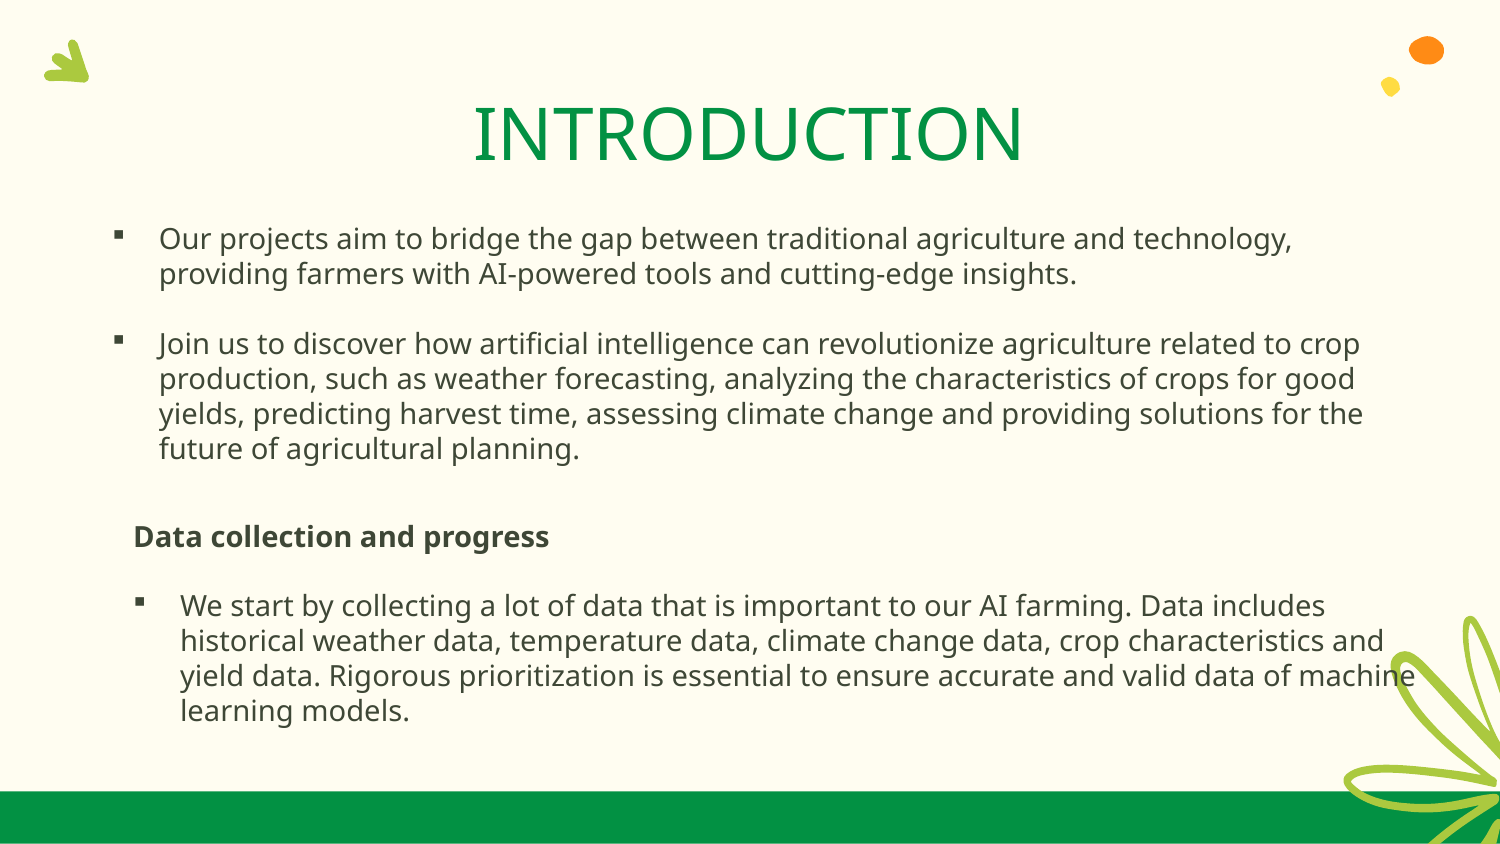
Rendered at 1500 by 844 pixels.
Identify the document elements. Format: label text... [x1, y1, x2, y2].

subtitle Data collection and progress We start by collecting a lot of data that is important to our AI farming. Data includes historical weather data, temperature data, climate change data, crop characteristics and yield data. Rigorous prioritization is essential to ensure accurate and valid data of machine learning models. [118, 502, 1460, 844]
title INTRODUCTION [118, 72, 1382, 167]
text_box [44, 39, 89, 83]
subtitle Our projects aim to bridge the gap between traditional agriculture and technology, providing farmers with AI-powered tools and cutting-edge insights. Join us to discover how artificial intelligence can revolutionize agriculture related to crop production, such as weather forecasting, analyzing the characteristics of crops for good yields, predicting harvest time, assessing climate change and providing solutions for the future of agricultural planning. [97, 205, 1439, 593]
